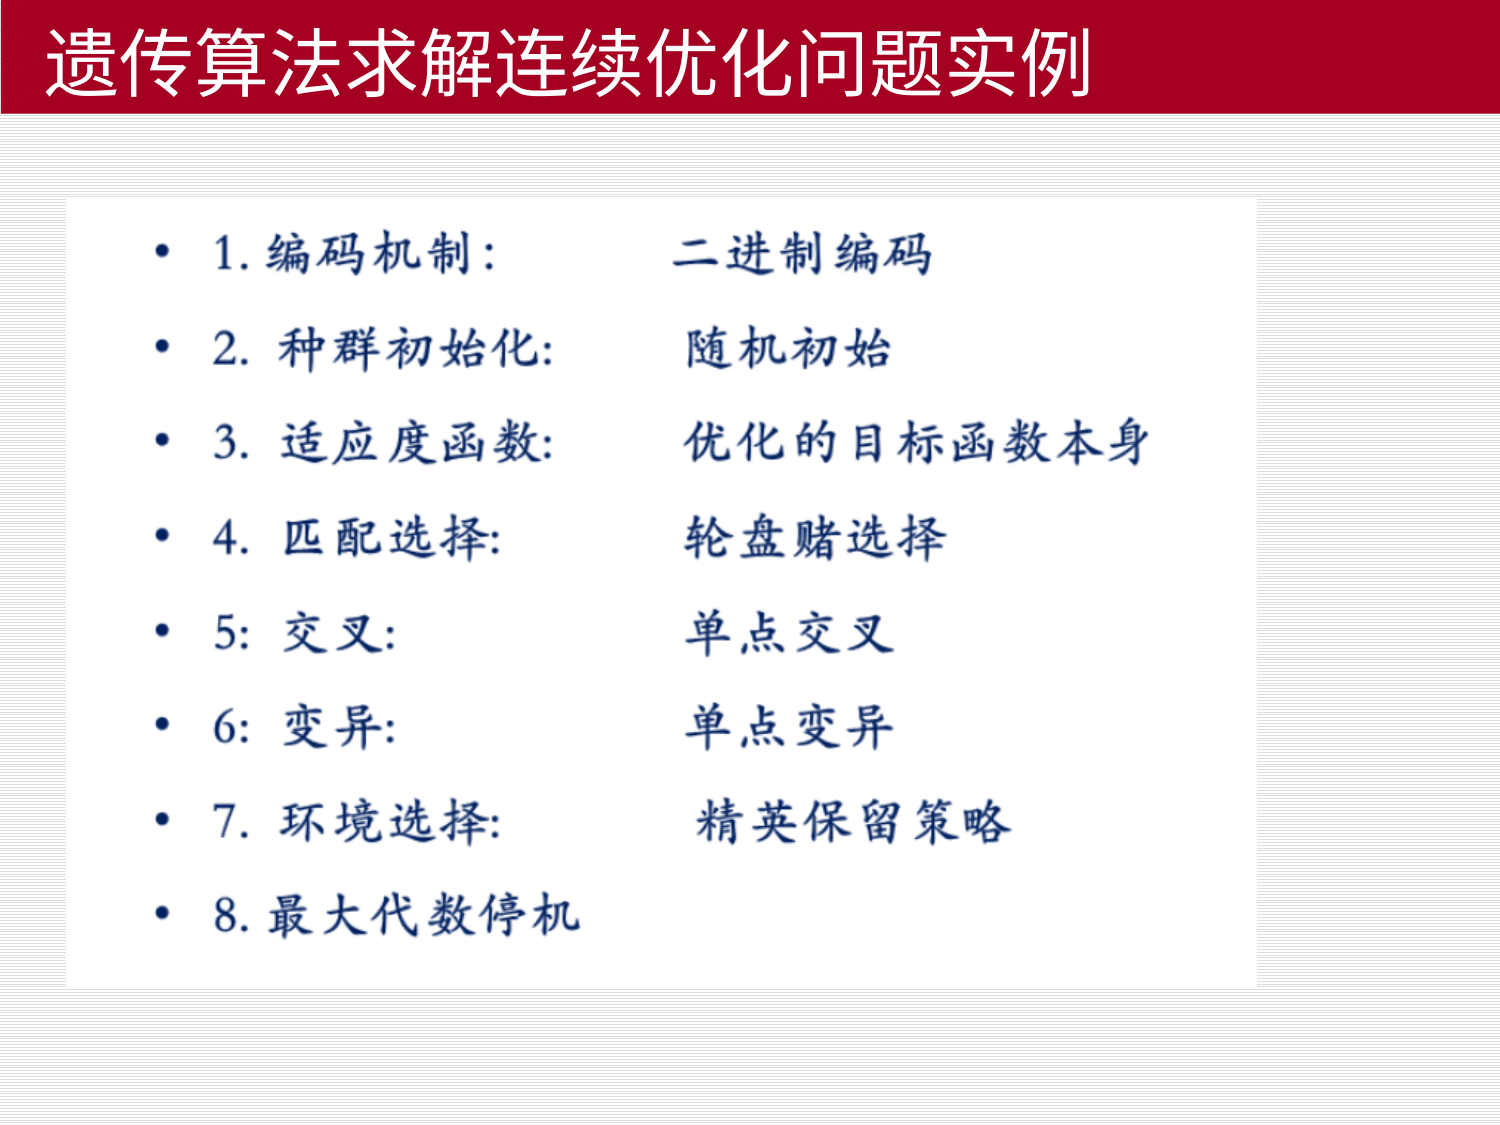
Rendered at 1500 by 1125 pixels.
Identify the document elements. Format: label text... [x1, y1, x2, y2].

slide_number [1137, 1062, 1463, 1122]
picture [66, 199, 1257, 989]
text_box 遗传算法求解连续优化问题实例 [0, 0, 1500, 114]
